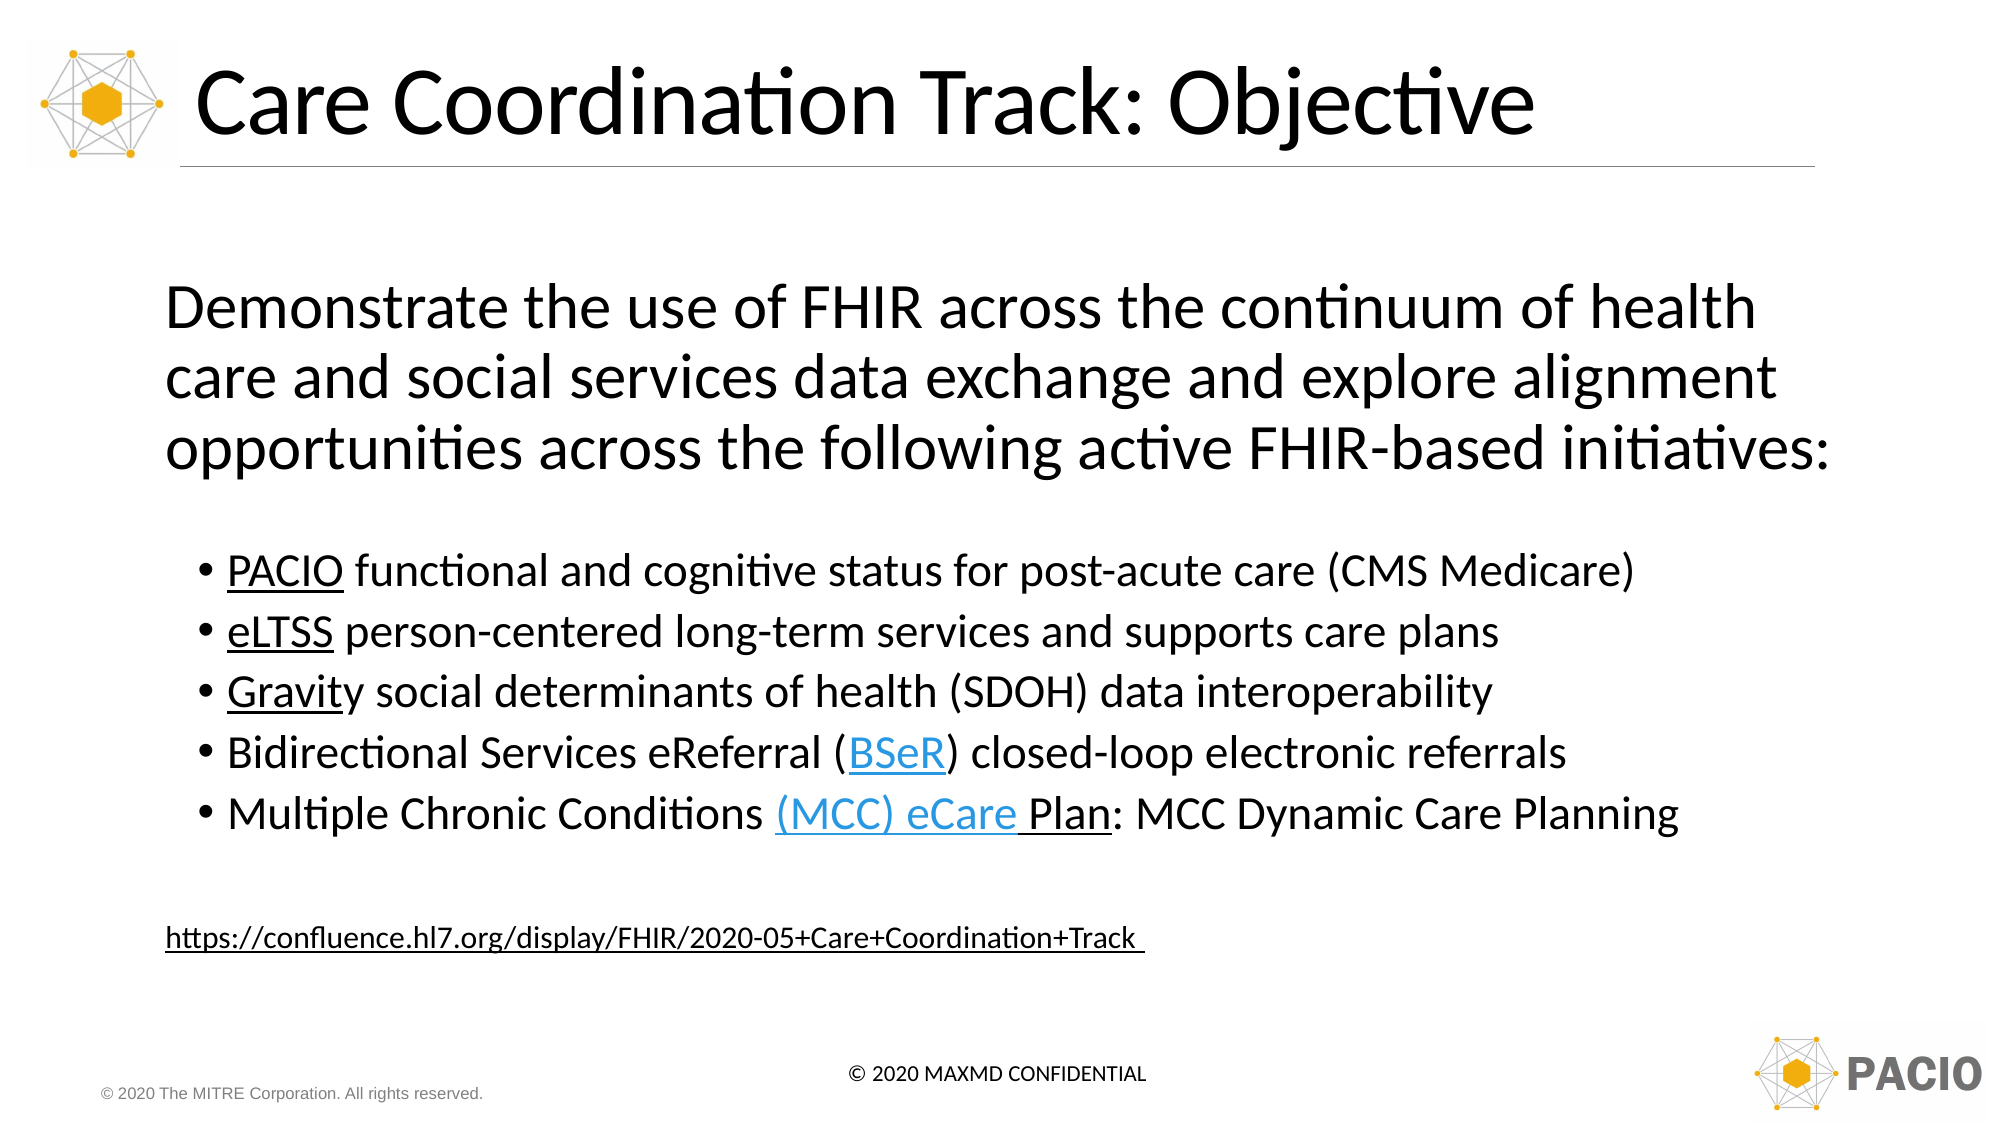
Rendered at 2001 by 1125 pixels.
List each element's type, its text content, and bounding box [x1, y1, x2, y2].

picture [27, 39, 180, 170]
list Demonstrate the use of FHIR across the continuum of health care and social services data exchange and explore alignment opportunities across the following active FHIR-based initiatives: PACIO functional and cognitive status for post-acute care (CMS Medicare) eLTSS person-centered long-term services and supports care plans Gravity social determinants of health (SDOH) data interoperability Bidirectional Services eReferral (BSeR) closed-loop electronic referrals Multiple Chronic Conditions (MCC) eCare Plan: MCC Dynamic Care Planning https://confluence.hl7.org/display/FHIR/2020-05+Care+Coordination+Track [165, 265, 1861, 1015]
footer © 2020 MaxMD Confidential [683, 1042, 1317, 1103]
picture [1749, 1021, 1987, 1124]
title Care Coordination Track: Objective [180, 47, 1830, 163]
